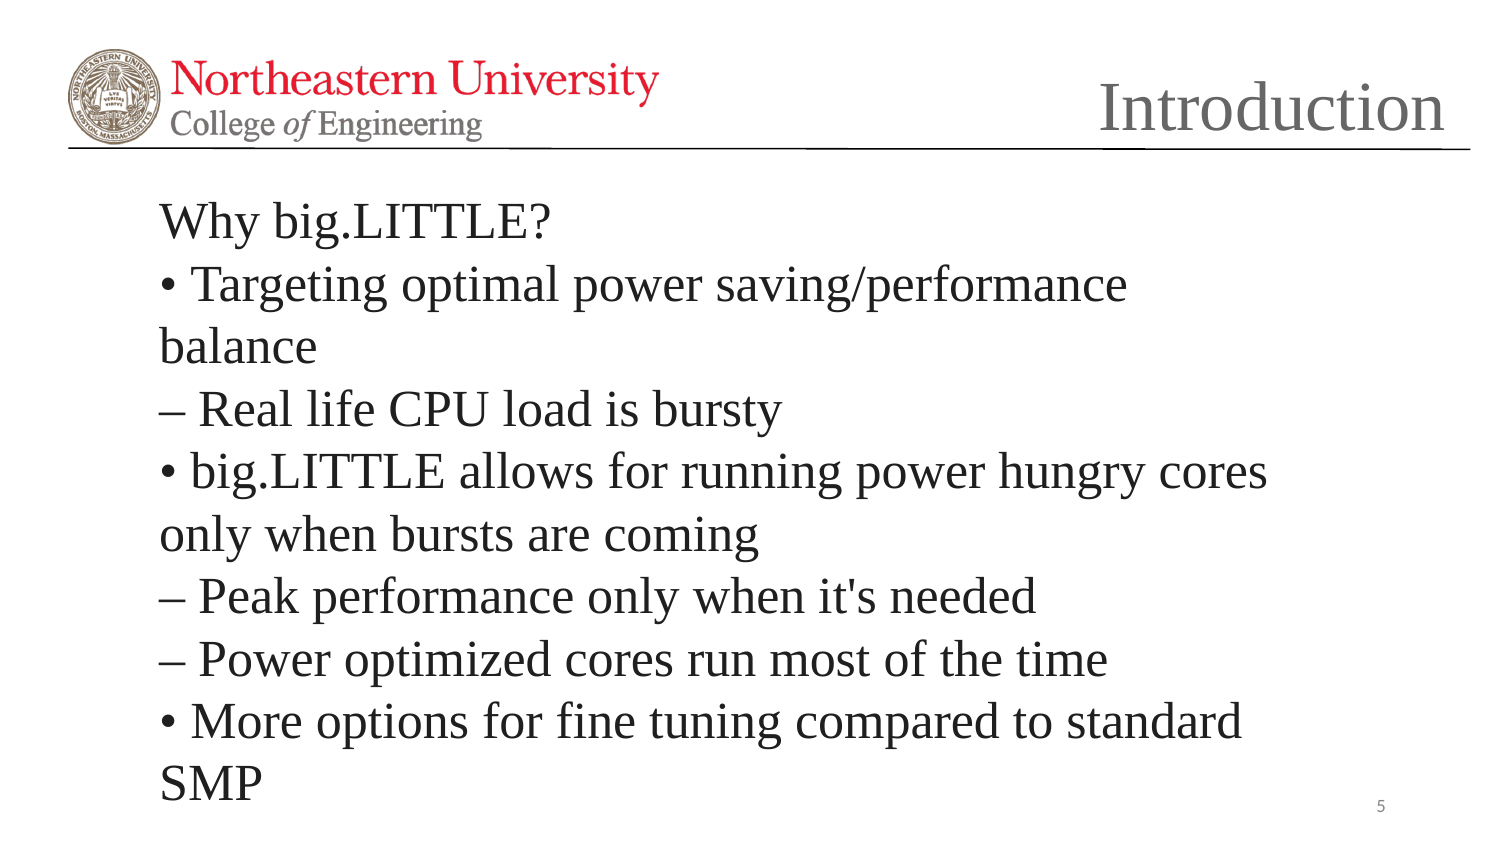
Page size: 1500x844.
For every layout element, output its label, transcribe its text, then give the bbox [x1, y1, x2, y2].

slide_number ‹#› [1059, 782, 1397, 827]
title Introduction [664, 63, 1458, 146]
picture [67, 33, 659, 164]
text_box [280, 705, 1220, 772]
subtitle Why big.LITTLE? • Targeting optimal power saving/performance balance – Real life CPU load is bursty • big.LITTLE allows for running power hungry cores only when bursts are coming – Peak performance only when it's needed – Power optimized cores run most of the time • More options for fine tuning compared to standard SMP [147, 180, 1328, 783]
